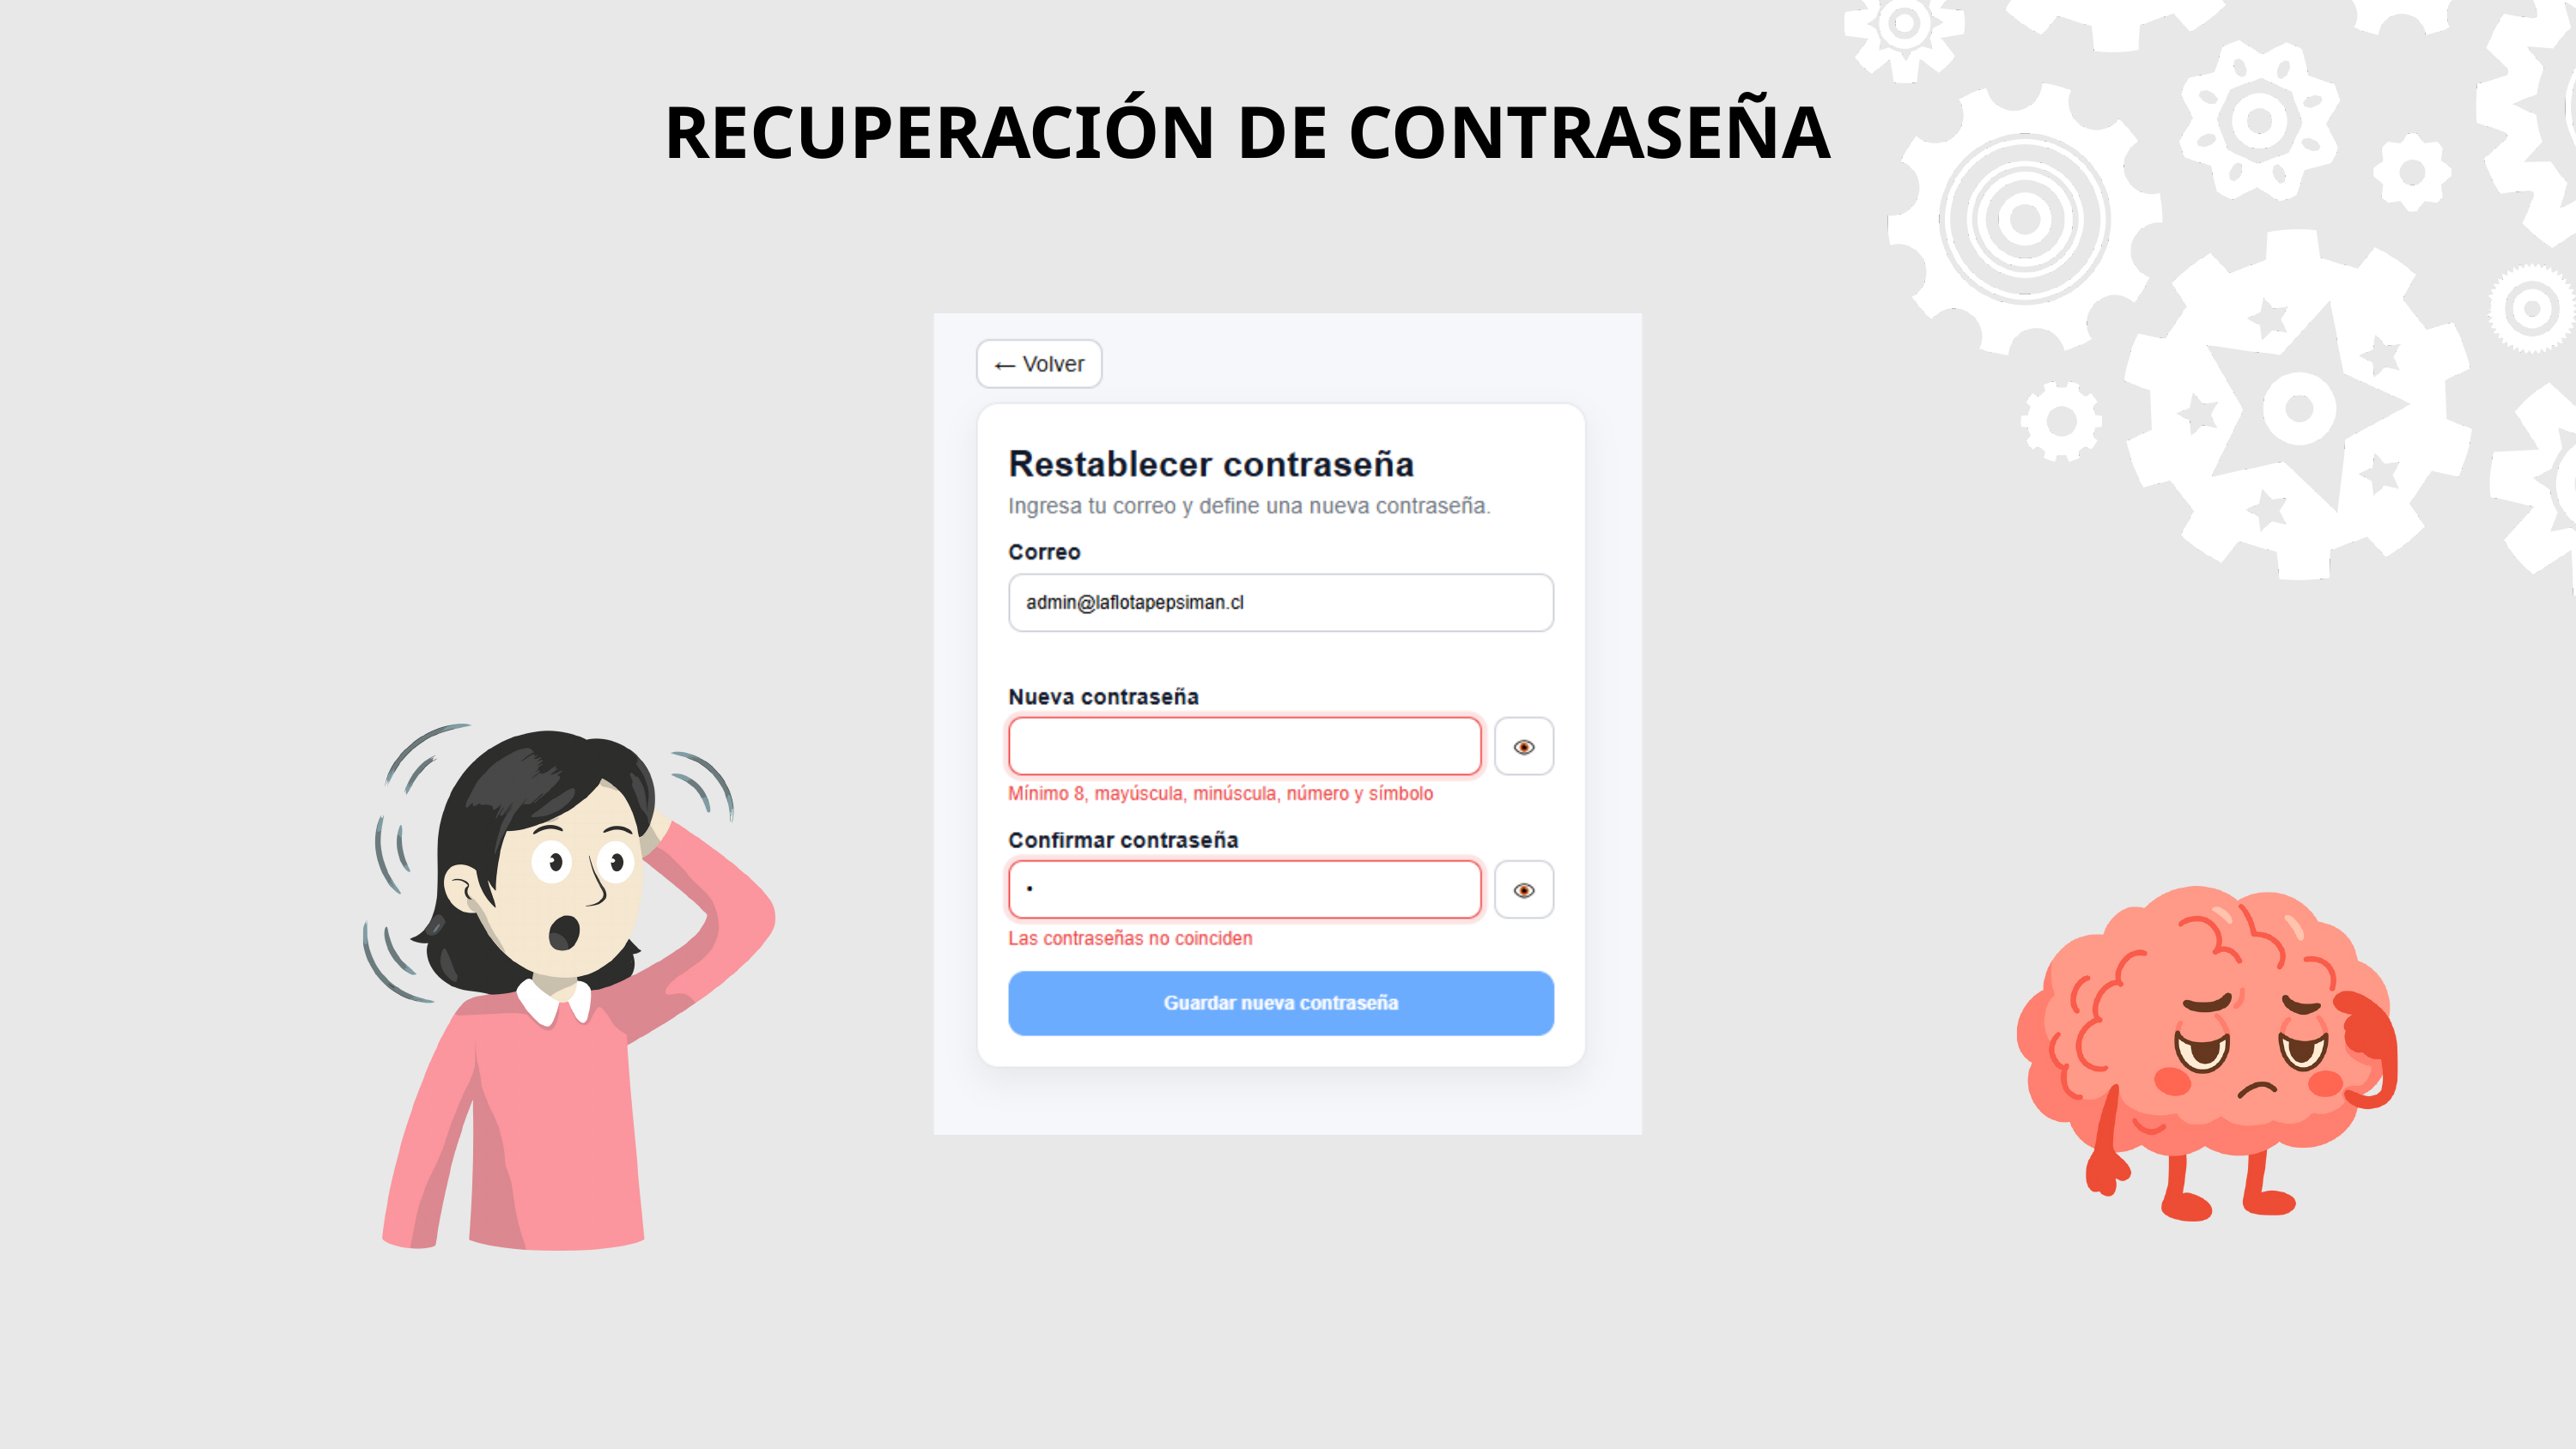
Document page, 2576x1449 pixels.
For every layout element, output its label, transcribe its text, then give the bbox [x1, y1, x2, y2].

text_box RECUPERACIÓN DE CONTRASEÑA [663, 88, 1844, 173]
text_box [2016, 886, 2398, 1222]
text_box [1844, 0, 2576, 601]
text_box [933, 313, 1643, 1135]
text_box [362, 724, 775, 1251]
